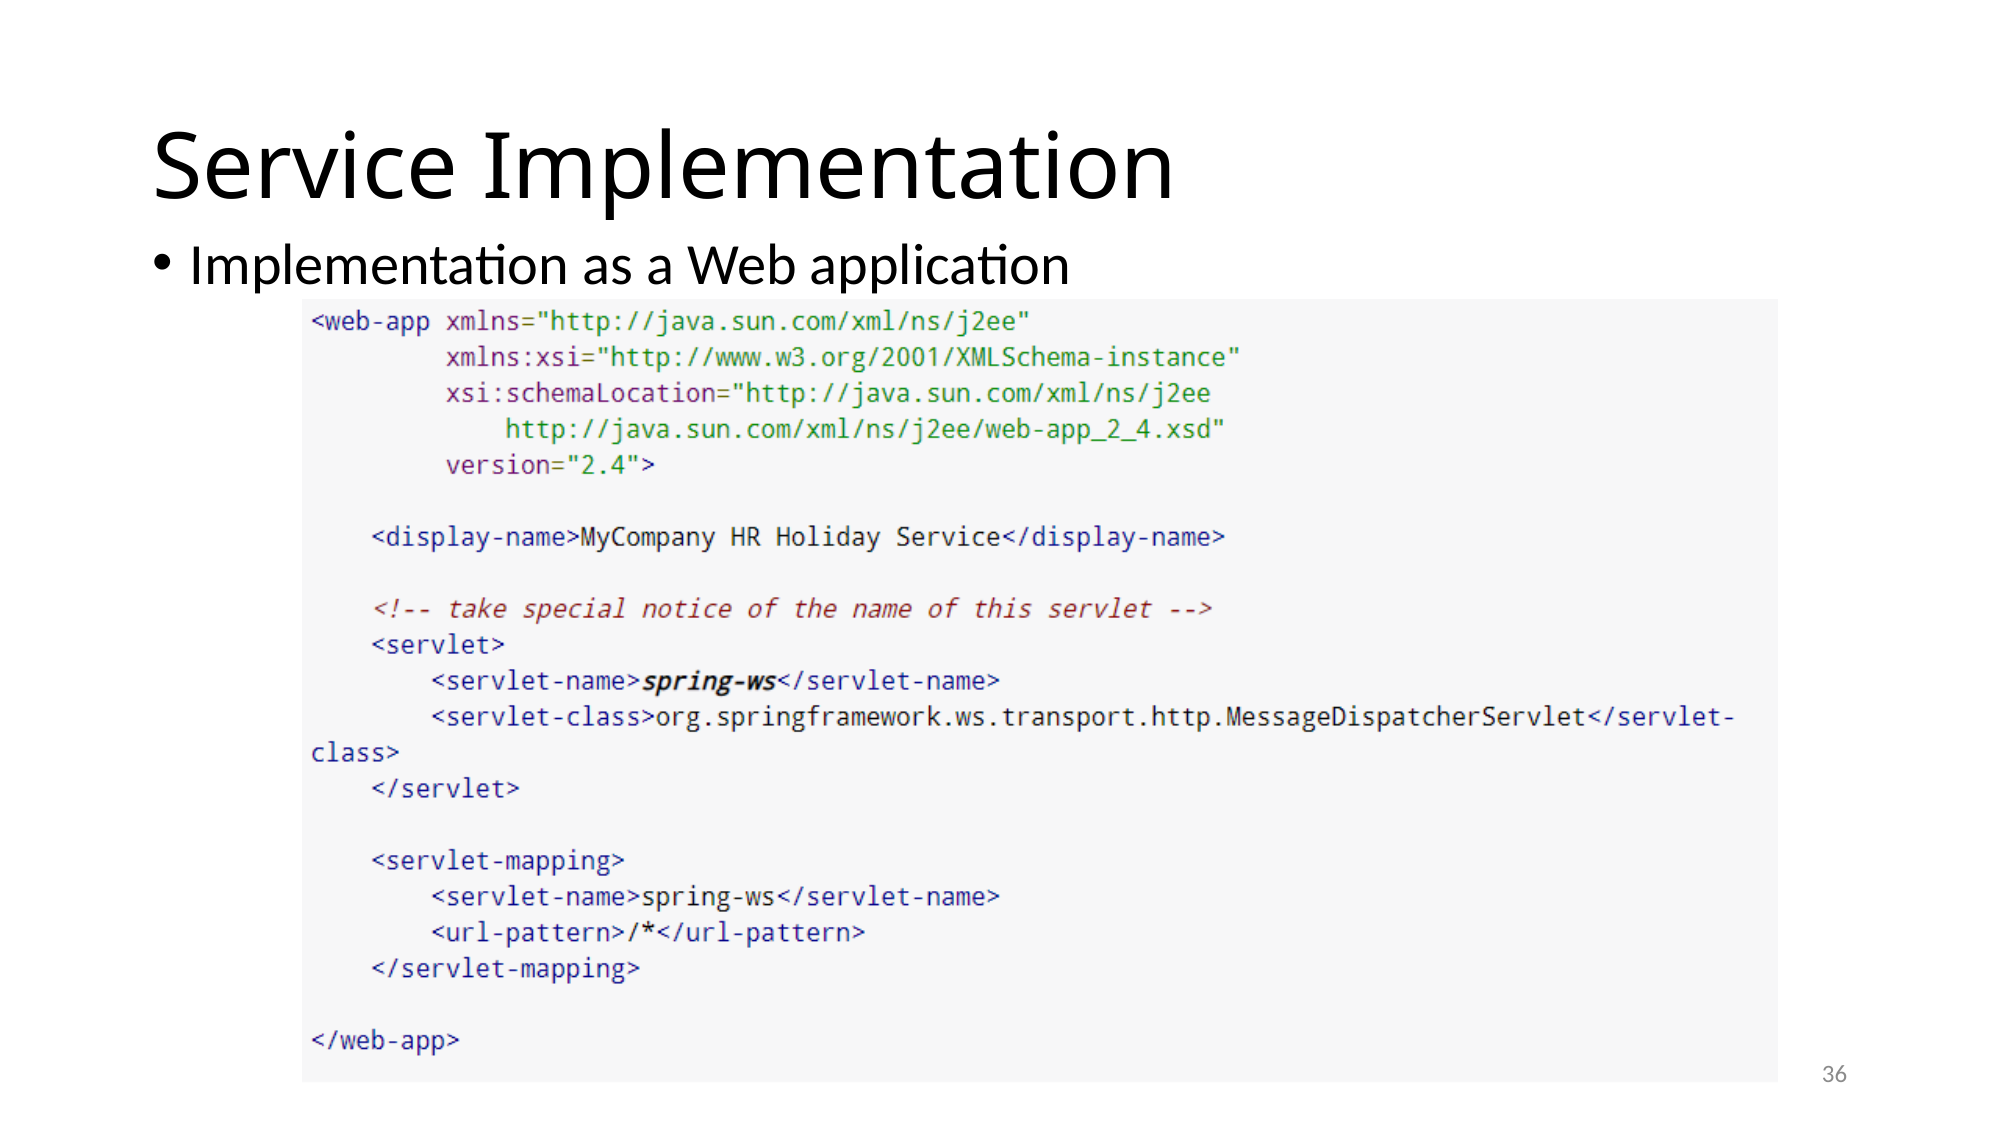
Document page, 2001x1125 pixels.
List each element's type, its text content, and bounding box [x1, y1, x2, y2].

title Service Implementation [137, 59, 1863, 226]
slide_number 36 [1412, 1042, 1863, 1103]
picture [302, 299, 1778, 1087]
list Implementation as a Web application [137, 226, 1863, 941]
